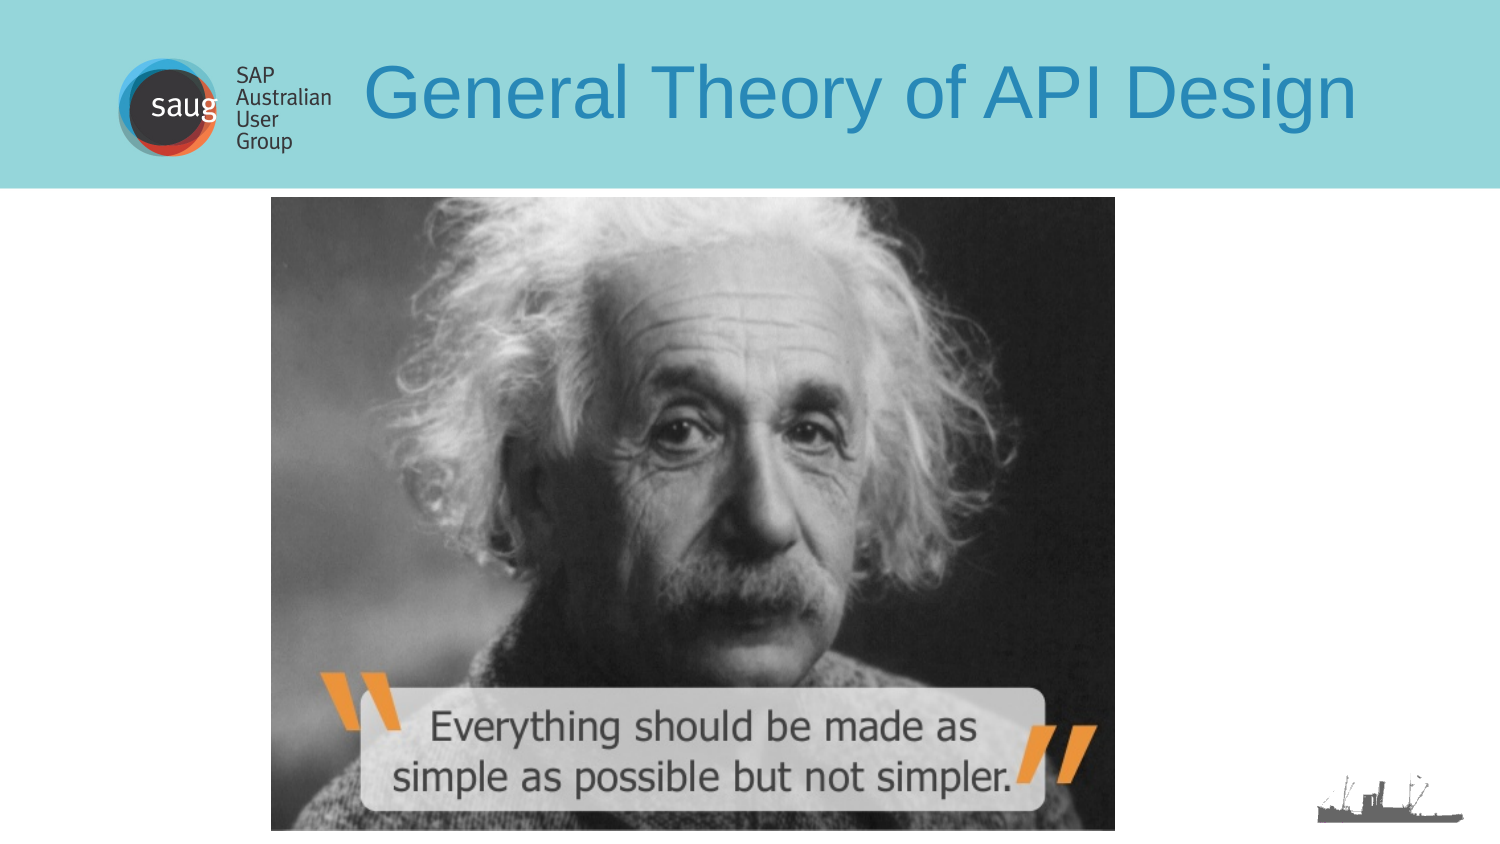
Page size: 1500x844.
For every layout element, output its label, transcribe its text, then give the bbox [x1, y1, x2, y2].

title General Theory of API Design [348, 0, 1477, 178]
picture [0, 0, 1500, 844]
